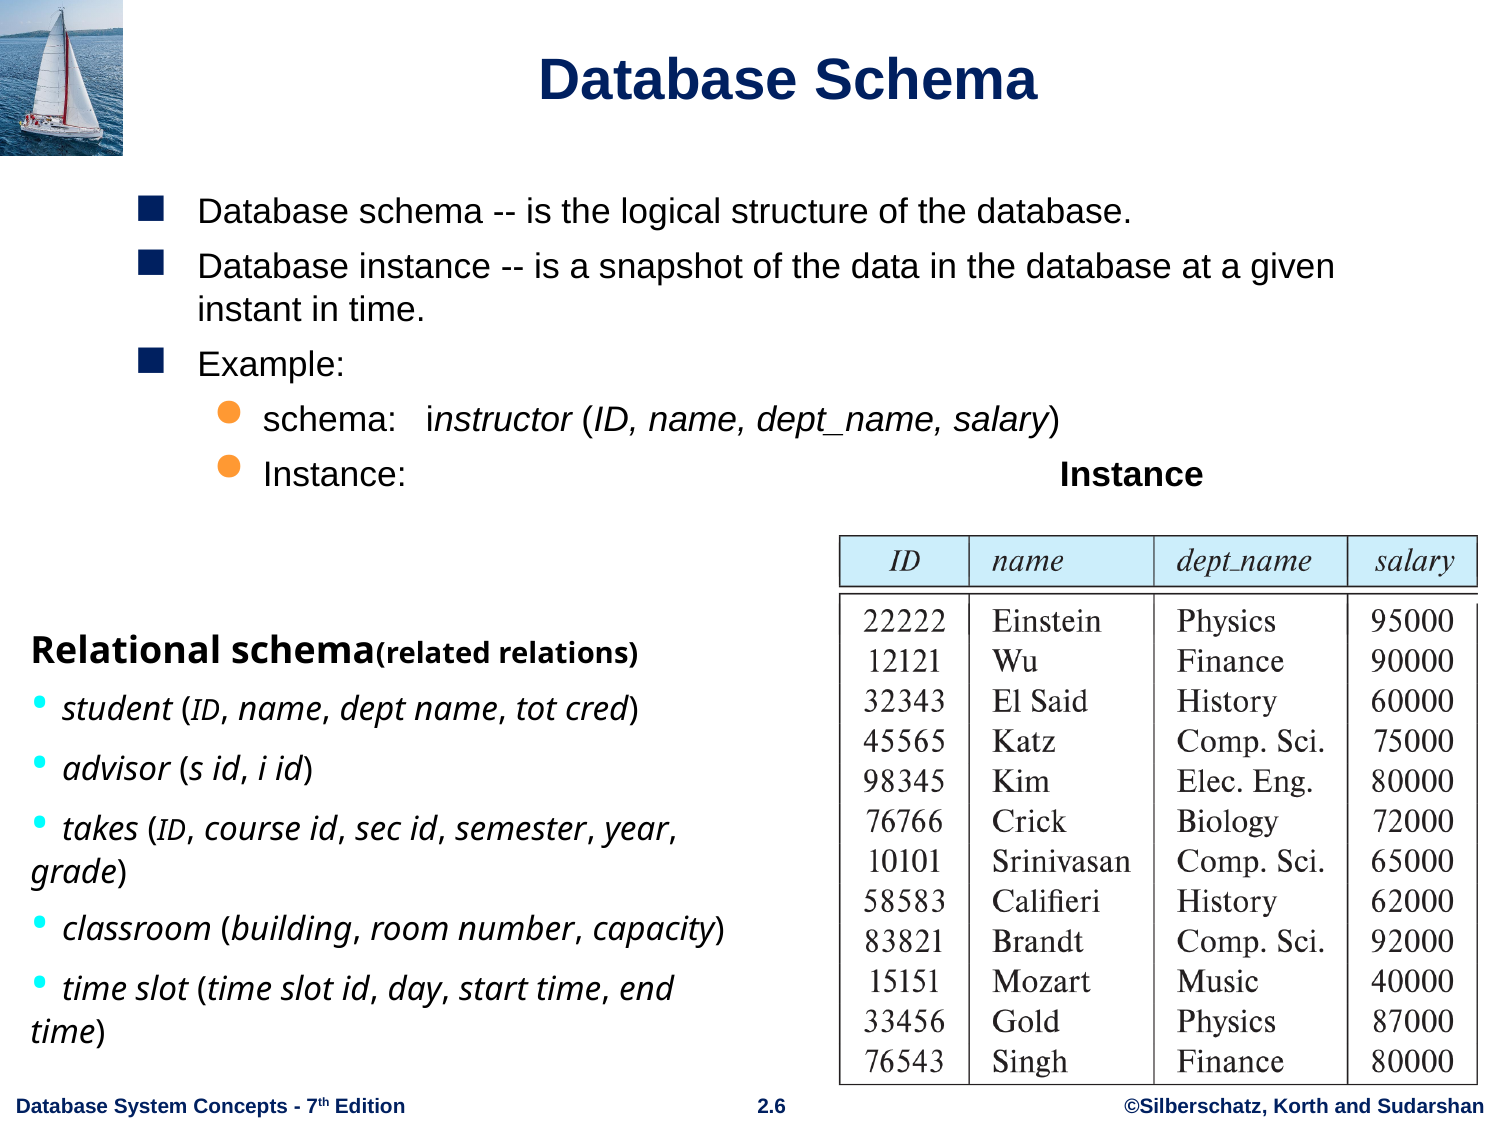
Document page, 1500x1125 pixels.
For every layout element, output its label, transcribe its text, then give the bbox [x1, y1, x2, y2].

text_box Relational schema(related relations) • student (ID, name, dept name, tot cred) • advisor (s id, i id) • takes (ID, course id, sec id, semester, year, grade) • classroom (building, room number, capacity) • time slot (time slot id, day, start time, end time) [15, 618, 766, 1058]
picture [788, 517, 1500, 1099]
picture [0, 0, 123, 156]
list Database schema -- is the logical structure of the database. Database instance -- is a snapshot of the data in the database at a given instant in time. Example: schema: instructor (ID, name, dept_name, salary) Instance: Instance [126, 180, 1372, 518]
title Database Schema [125, 18, 1452, 120]
